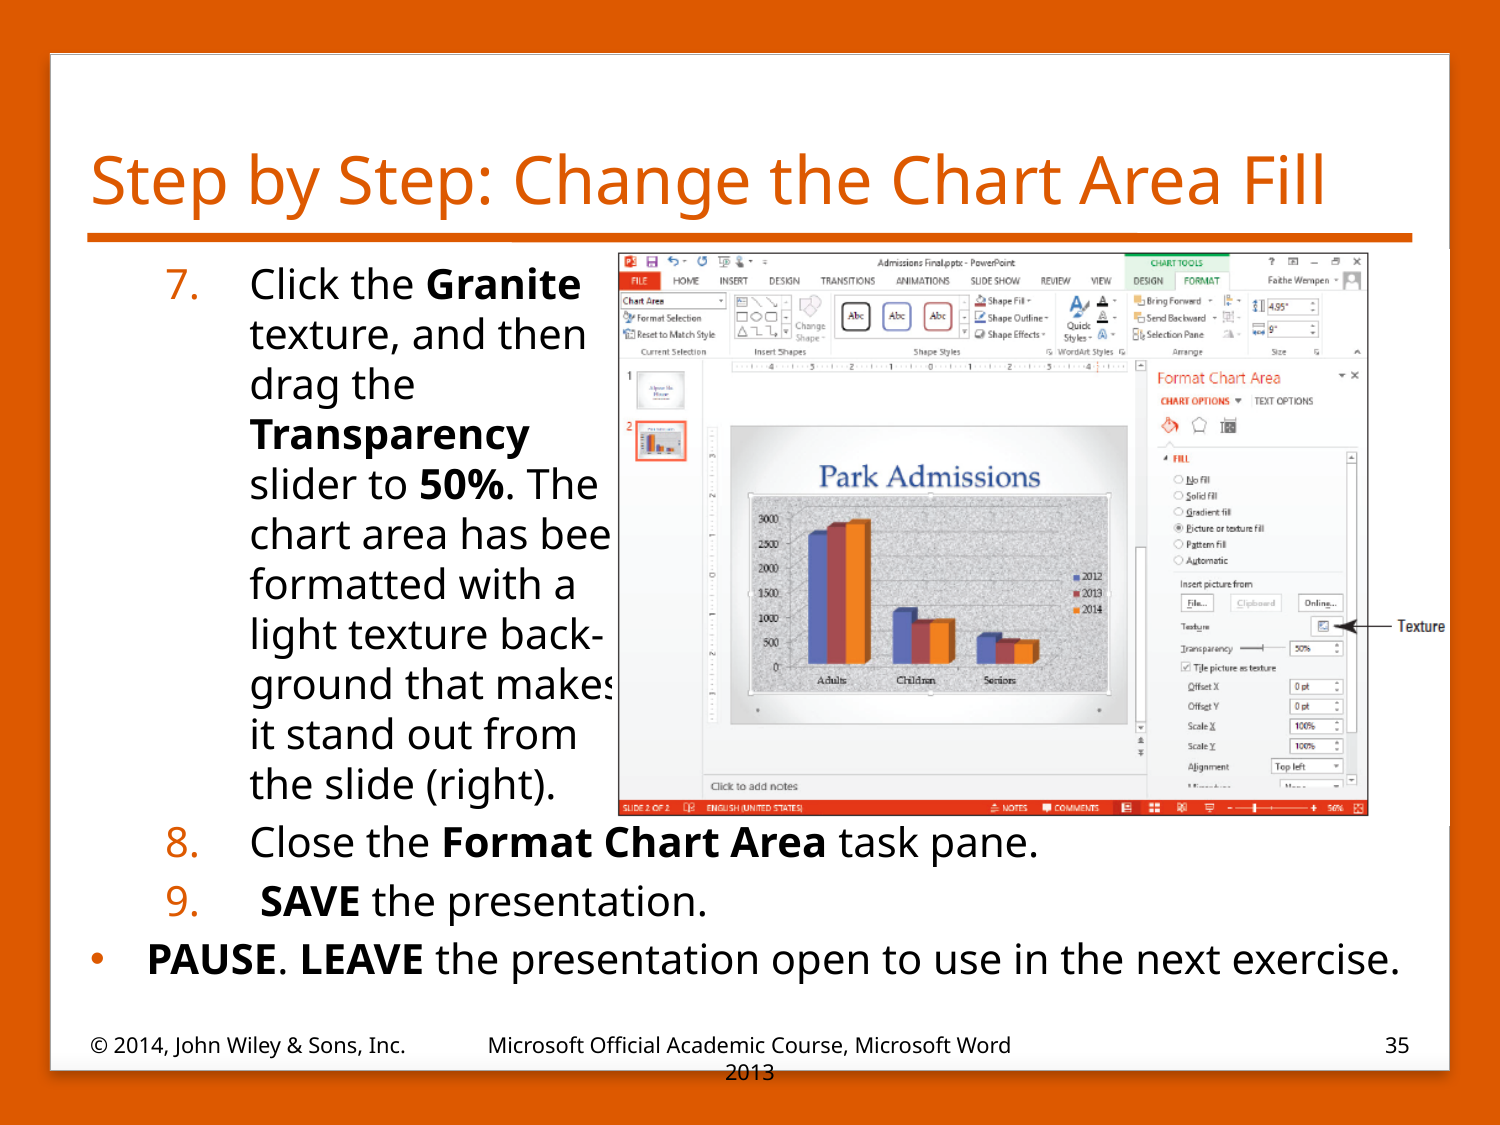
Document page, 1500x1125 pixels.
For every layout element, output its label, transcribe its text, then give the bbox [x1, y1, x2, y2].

slide_number © 2014, John Wiley & Sons, Inc. [74, 1024, 426, 1103]
slide_number 35 [1074, 1024, 1426, 1103]
picture [612, 249, 1451, 827]
title Step by Step: Change the Chart Area Fill [74, 74, 1426, 226]
list Click the Granite texture, and then drag the Transparency slider to 50%. The chart area has been formatted with a light texture back- ground that makes it stand out from the slide (right). Close the Format Chart Area task pane. SAVE the presentation. PAUSE. LEAVE the presentation open to use in the next exercise. [75, 249, 1425, 1063]
footer Microsoft Official Academic Course, Microsoft Word 2013 [449, 1024, 1051, 1103]
